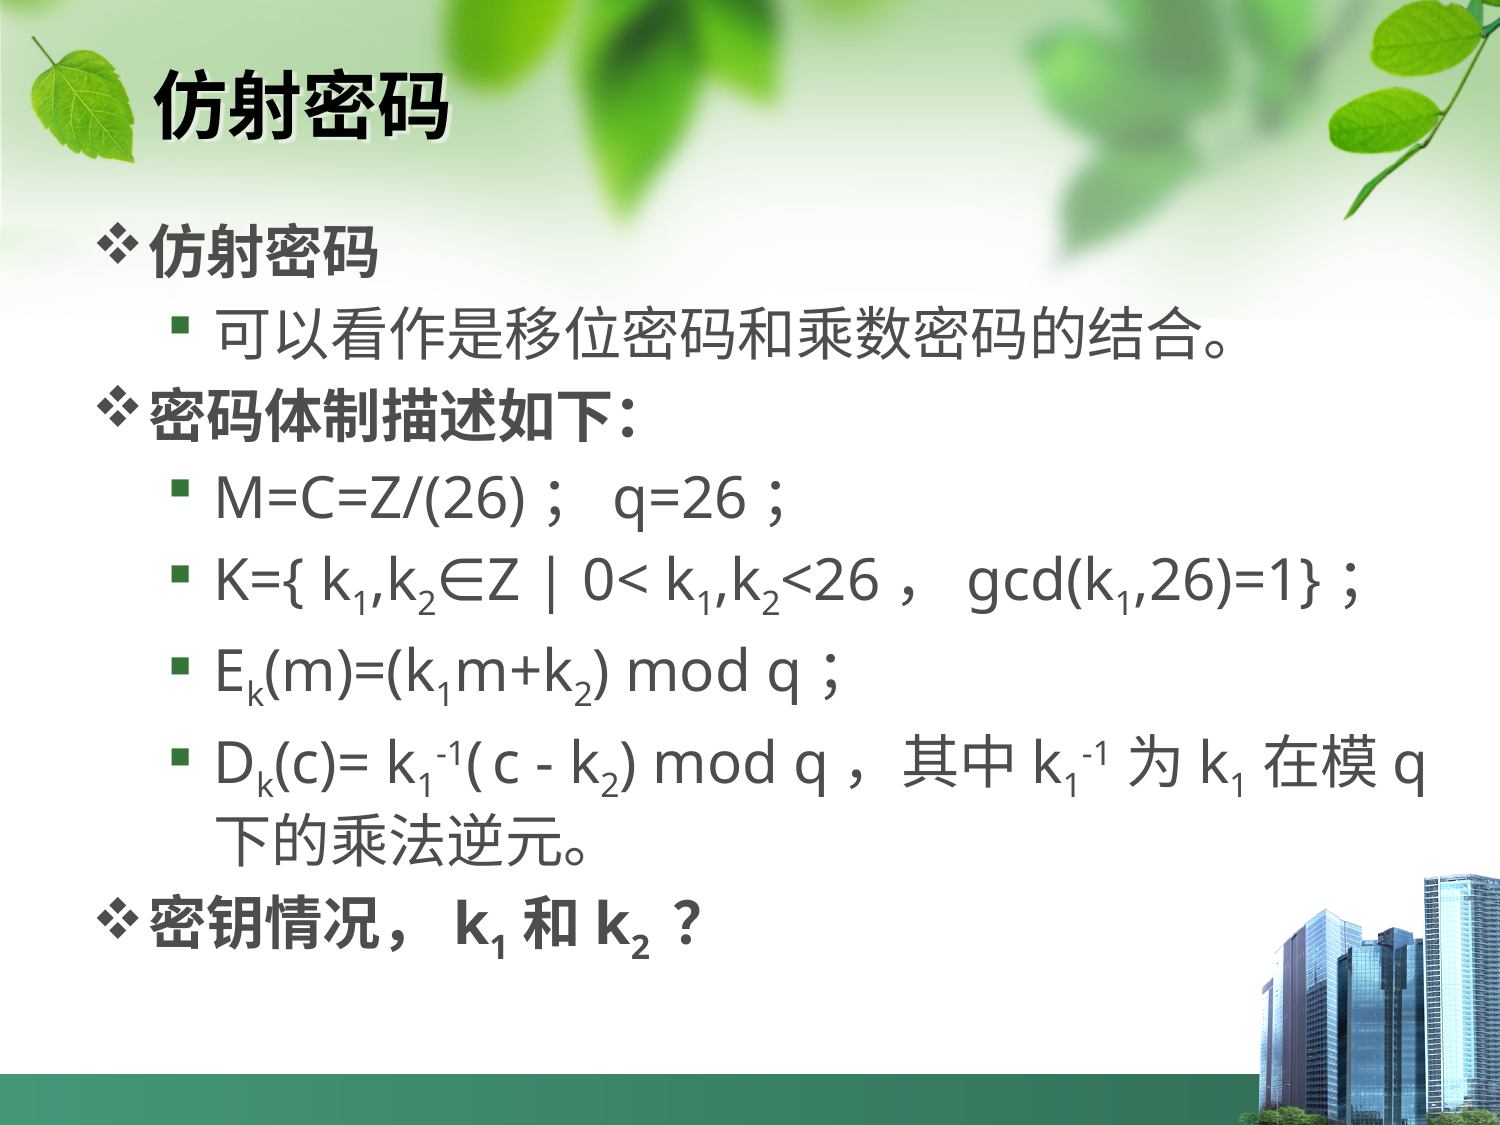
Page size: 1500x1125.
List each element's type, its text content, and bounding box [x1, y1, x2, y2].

picture [0, 0, 1500, 319]
title 仿射密码 [137, 57, 1325, 150]
list 仿射密码 可以看作是移位密码和乘数密码的结合。 密码体制描述如下： M=C=Z/(26)；q=26； K={ k1,k2∈Z | 0< k1,k2<26，gcd(k1,26)=1}； Ek(m)=(k1m+k2) mod q； Dk(c)= k1-1( c - k2) mod q，其中k1-1为k1在模q下的乘法逆元。 密钥情况，k1和k2 ？ [76, 208, 1461, 1028]
